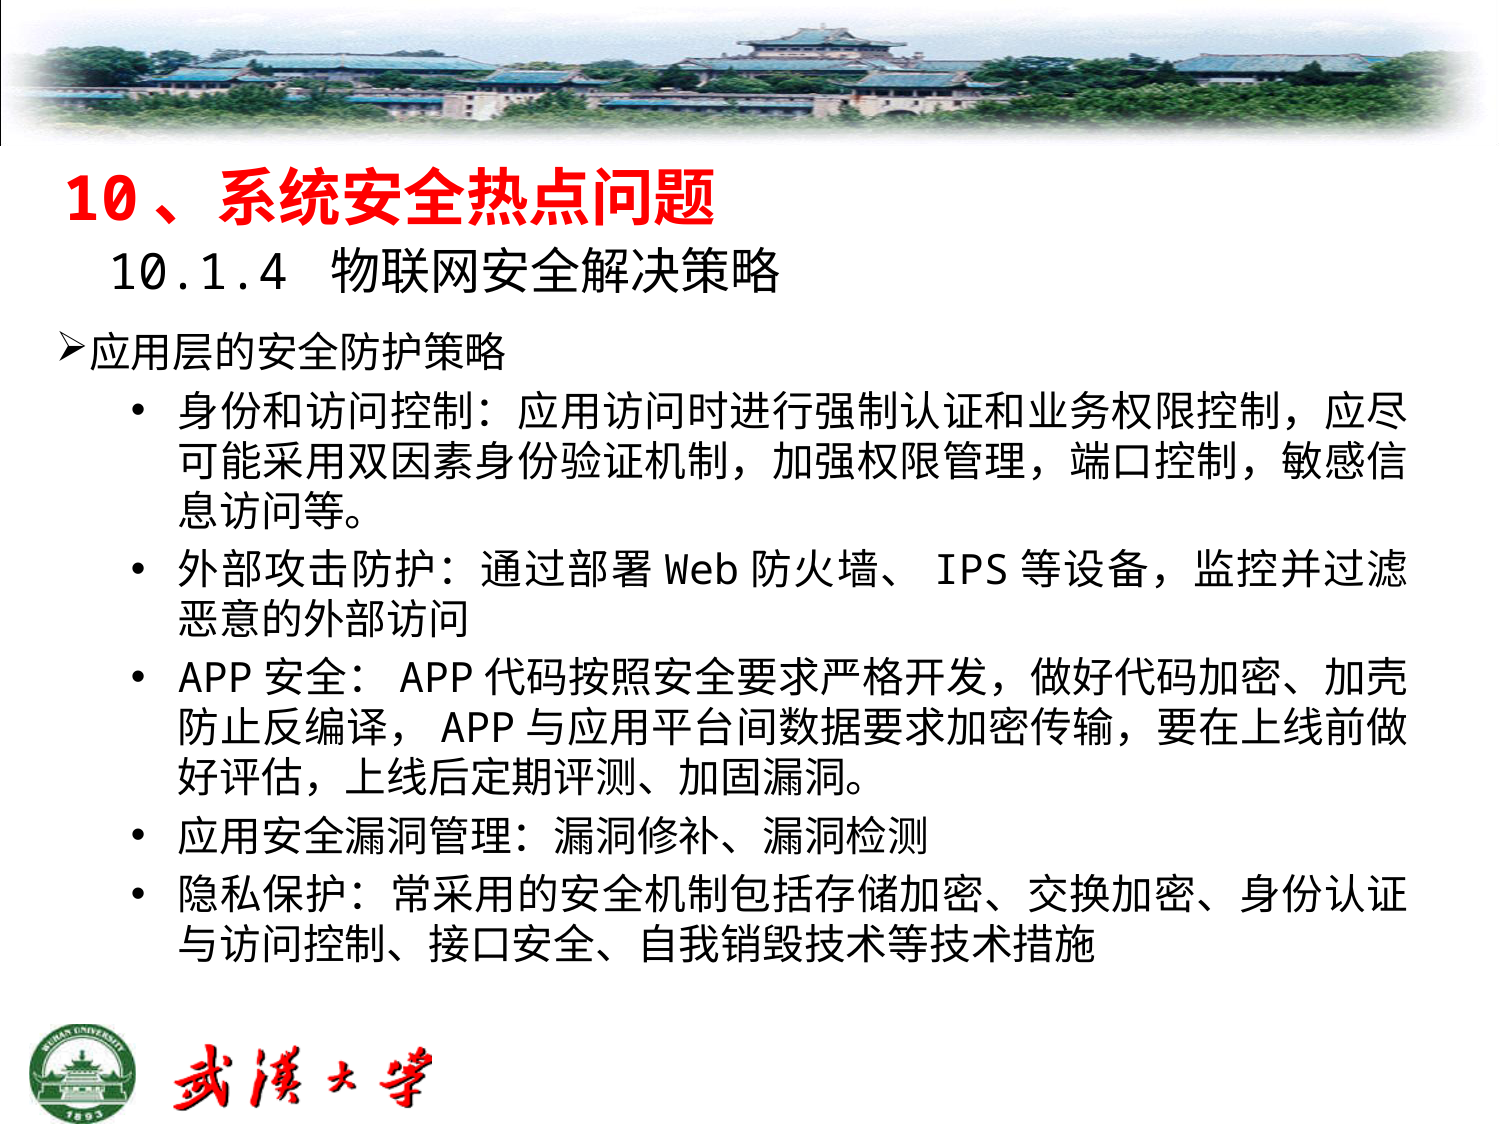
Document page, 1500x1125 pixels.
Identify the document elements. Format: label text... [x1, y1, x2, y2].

text_box 10.1.4 物联网安全解决策略 [93, 279, 796, 307]
picture [0, 0, 1500, 146]
text_box 10、系统安全热点问题 [48, 112, 1474, 279]
list 应用层的安全防护策略 身份和访问控制：应用访问时进行强制认证和业务权限控制，应尽可能采用双因素身份验证机制，加强权限管理，端口控制，敏感信息访问等。 外部攻击防护：通过部署Web防火墙、IPS等设备，监控并过滤恶意的外部访问 APP安全：APP代码按照安全要求严格开发，做好代码加密、加壳防止反编译，APP与应用平台间数据要求加密传输，要在上线前做好评估，上线后定期评测、加固漏洞。 应用安全漏洞管理：漏洞修补、漏洞检测 隐私保护：常采用的安全机制包括存储加密、交换加密、身份认证与访问控制、接口安全、自我销毁技术等技术措施 [40, 318, 1424, 1069]
picture [171, 1069, 432, 1125]
